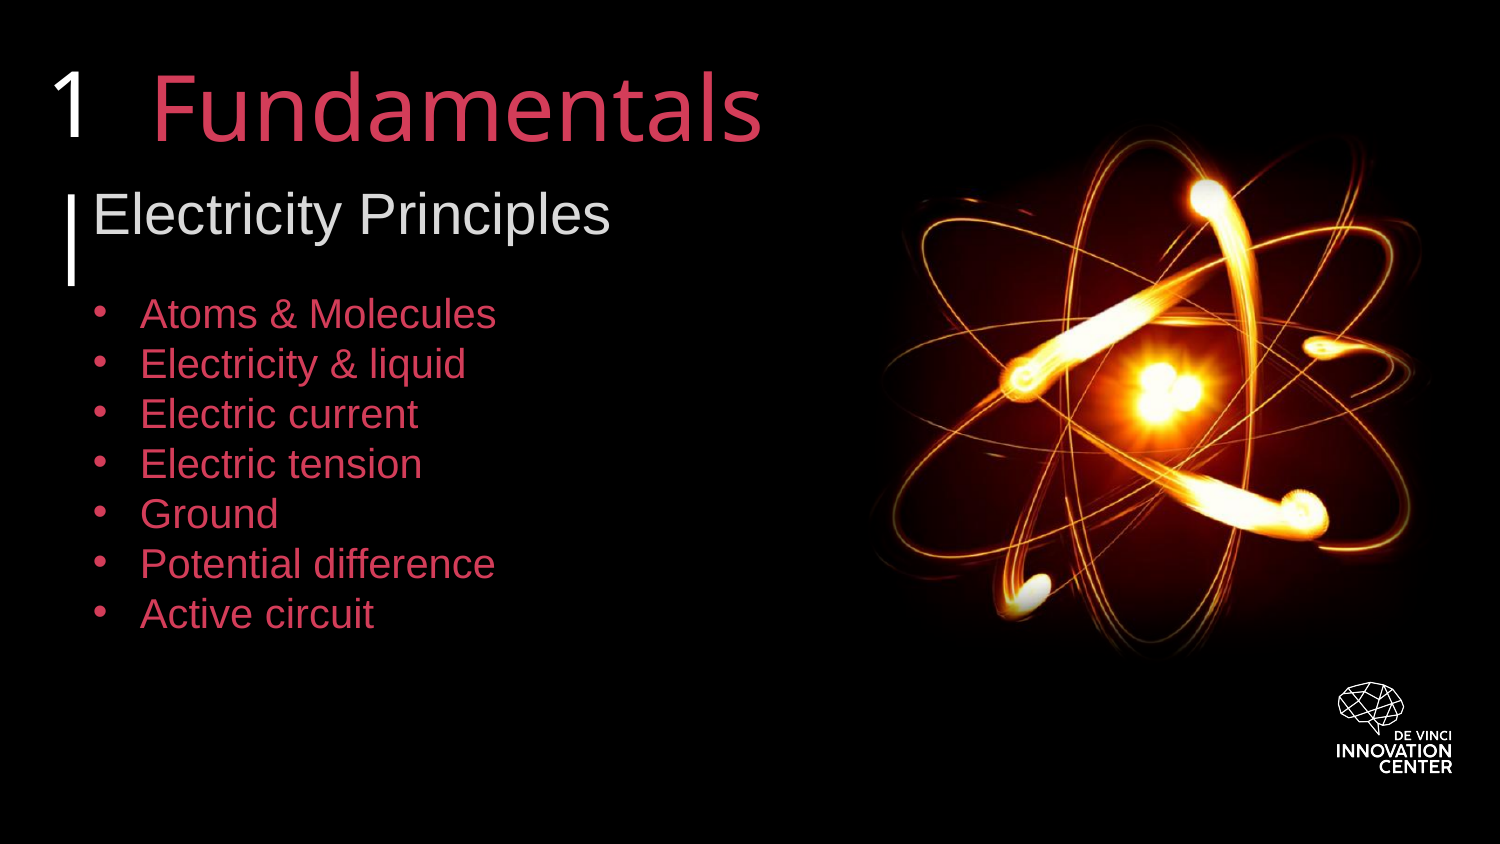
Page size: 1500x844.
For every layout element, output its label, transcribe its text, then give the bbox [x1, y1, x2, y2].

list 1| [12, 14, 144, 147]
text_box Electricity Principles Atoms & Molecules Electricity & liquid Electric current Electric tension Ground Potential difference Active circuit [78, 169, 816, 785]
list Fundamentals [115, 18, 877, 166]
picture [856, 104, 1471, 807]
